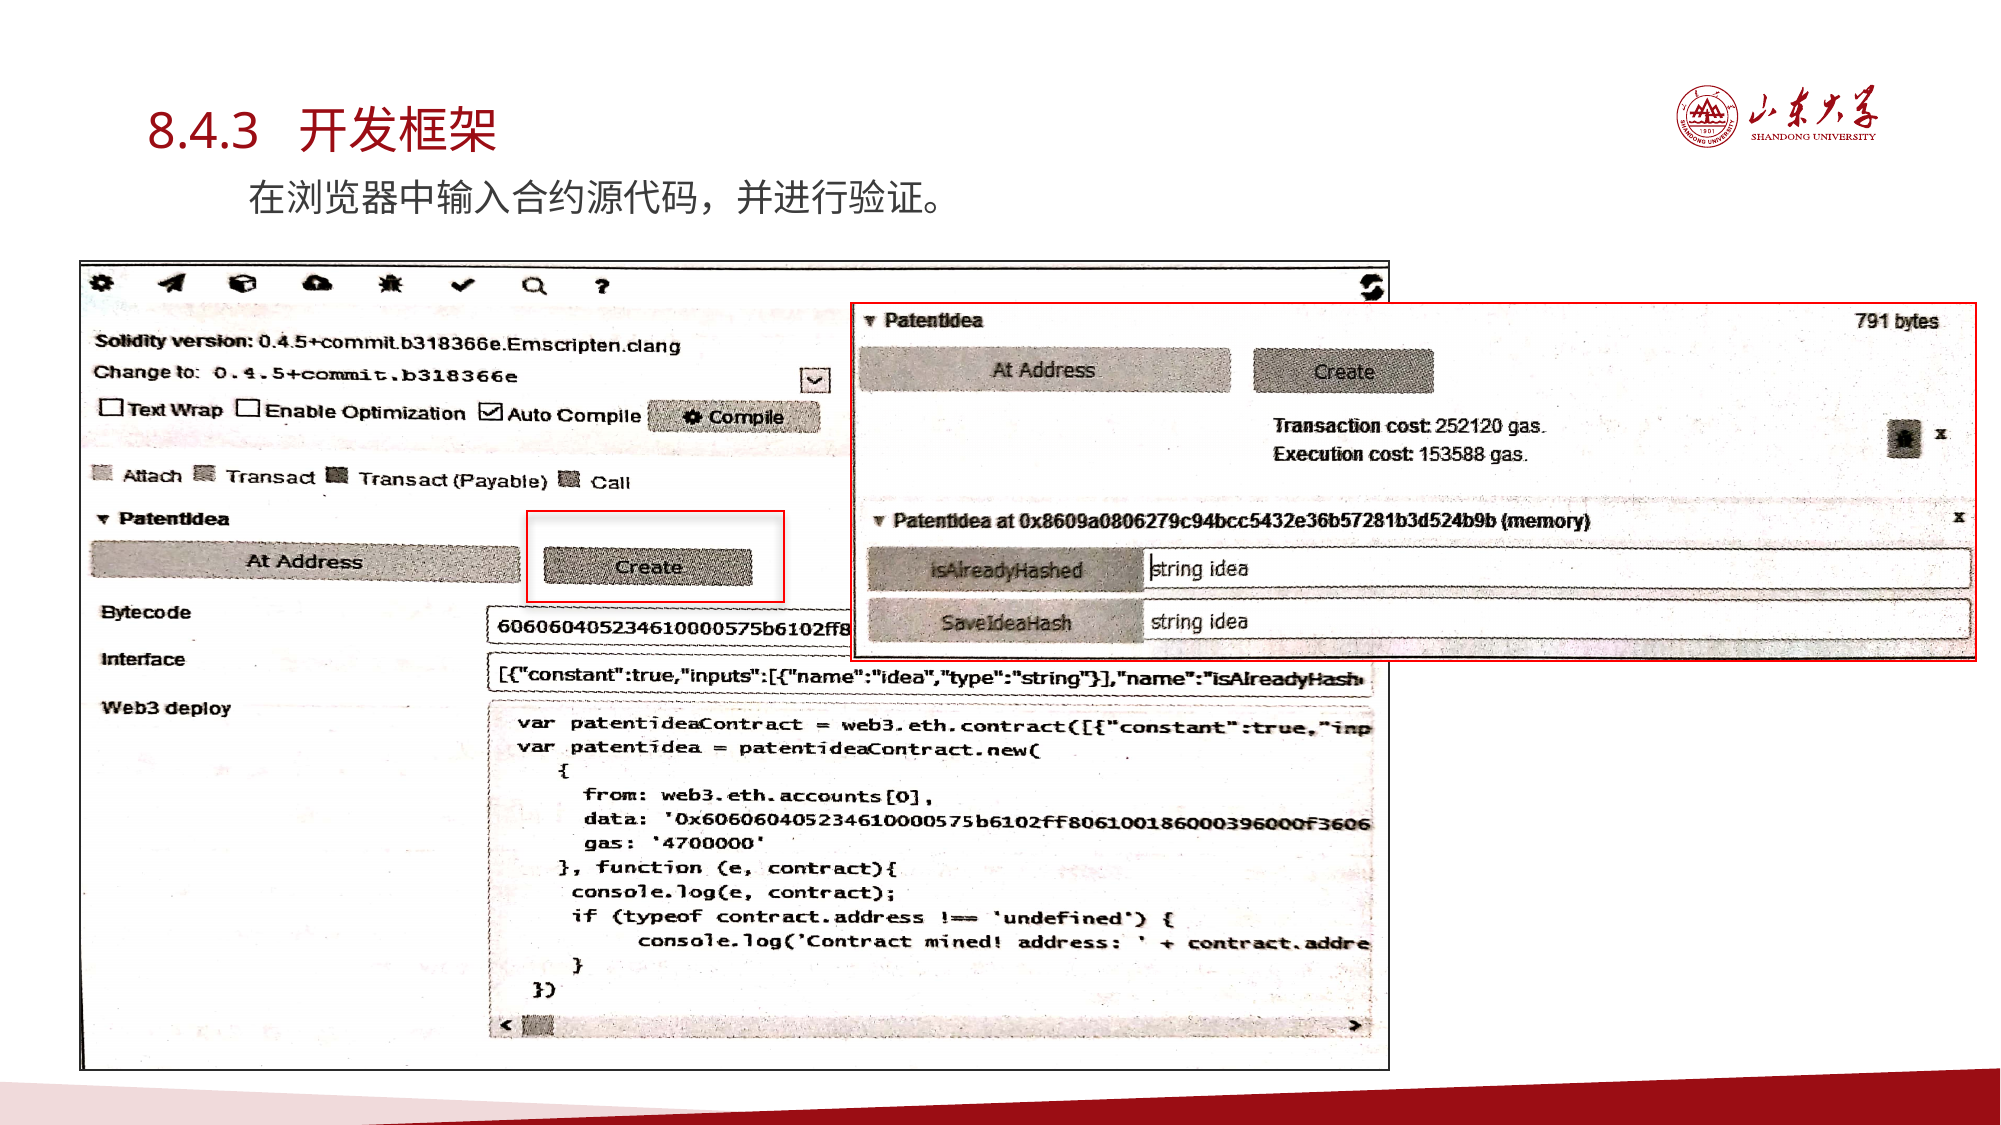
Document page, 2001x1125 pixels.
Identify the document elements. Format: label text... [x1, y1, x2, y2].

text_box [79, 260, 1389, 1070]
text_box 在浏览器中输入合约源代码，并进行验证。 [159, 166, 1662, 227]
text_box 8.4.3 开发框架 [132, 90, 1036, 166]
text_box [851, 302, 1977, 661]
